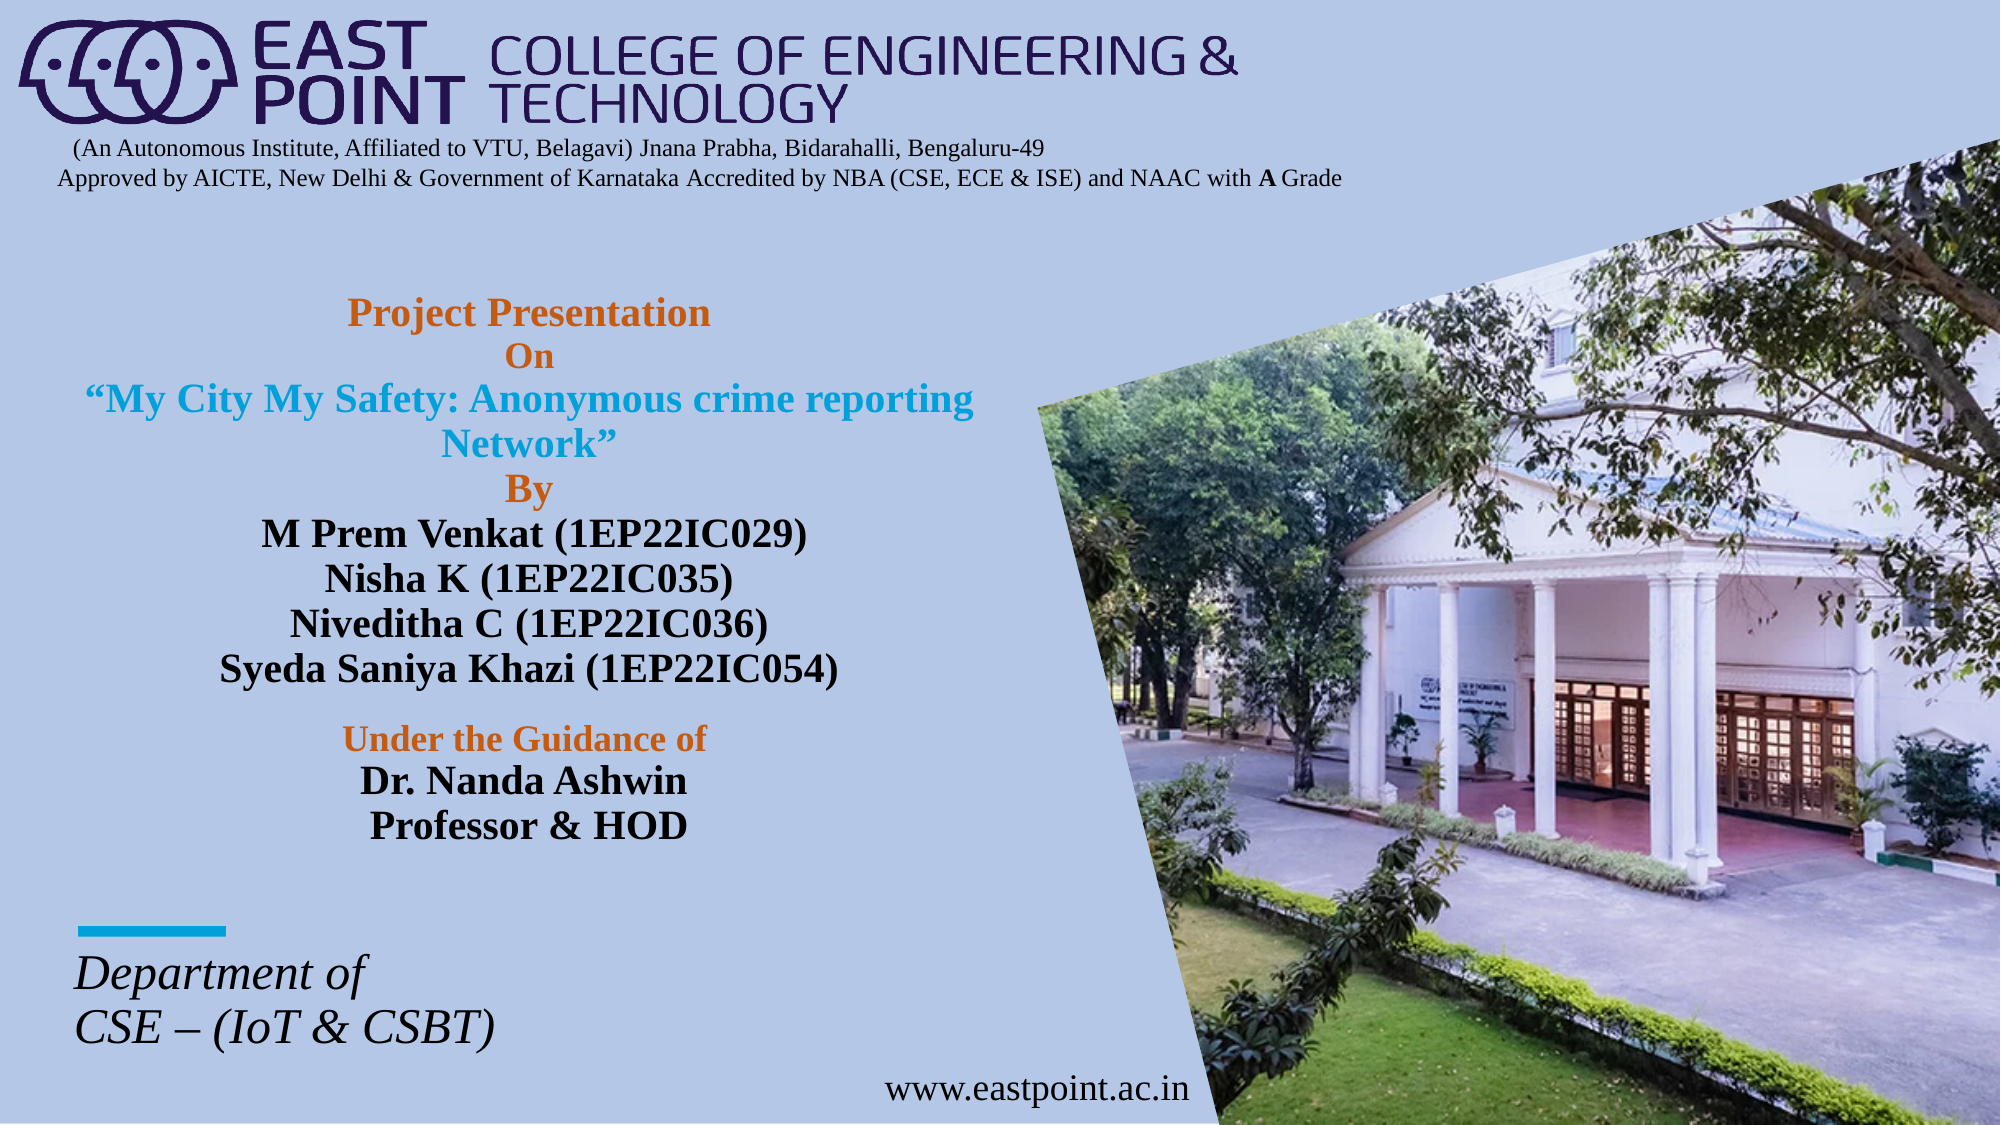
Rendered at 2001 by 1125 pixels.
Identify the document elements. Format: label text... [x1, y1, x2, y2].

text_box [77, 925, 227, 938]
title Department of CSE – (IoT & CSBT) [58, 936, 899, 1062]
picture [18, 19, 1239, 125]
text_box www.eastpoint.ac.in [836, 1055, 1037, 1116]
text_box Project Presentation On “My City My Safety: Anonymous crime reporting Network” By M Prem Venkat (1EP22IC029) Nisha K (1EP22IC035) Niveditha C (1EP22IC036) Syeda Saniya Khazi (1EP22IC054) Under the Guidance of Dr. Nanda Ashwin Professor & HOD [4, 286, 1037, 857]
text_box (An Autonomous Institute, Affiliated to VTU, Belagavi) Jnana Prabha, Bidarahalli, Bengaluru-49 Approved by AICTE, New Delhi & Government of Karnataka Accredited by NBA (CSE, ECE & ISE) and NAAC with A Grade [21, 124, 1378, 199]
text_box [0, 0, 2000, 1125]
picture [1037, 139, 2000, 1125]
